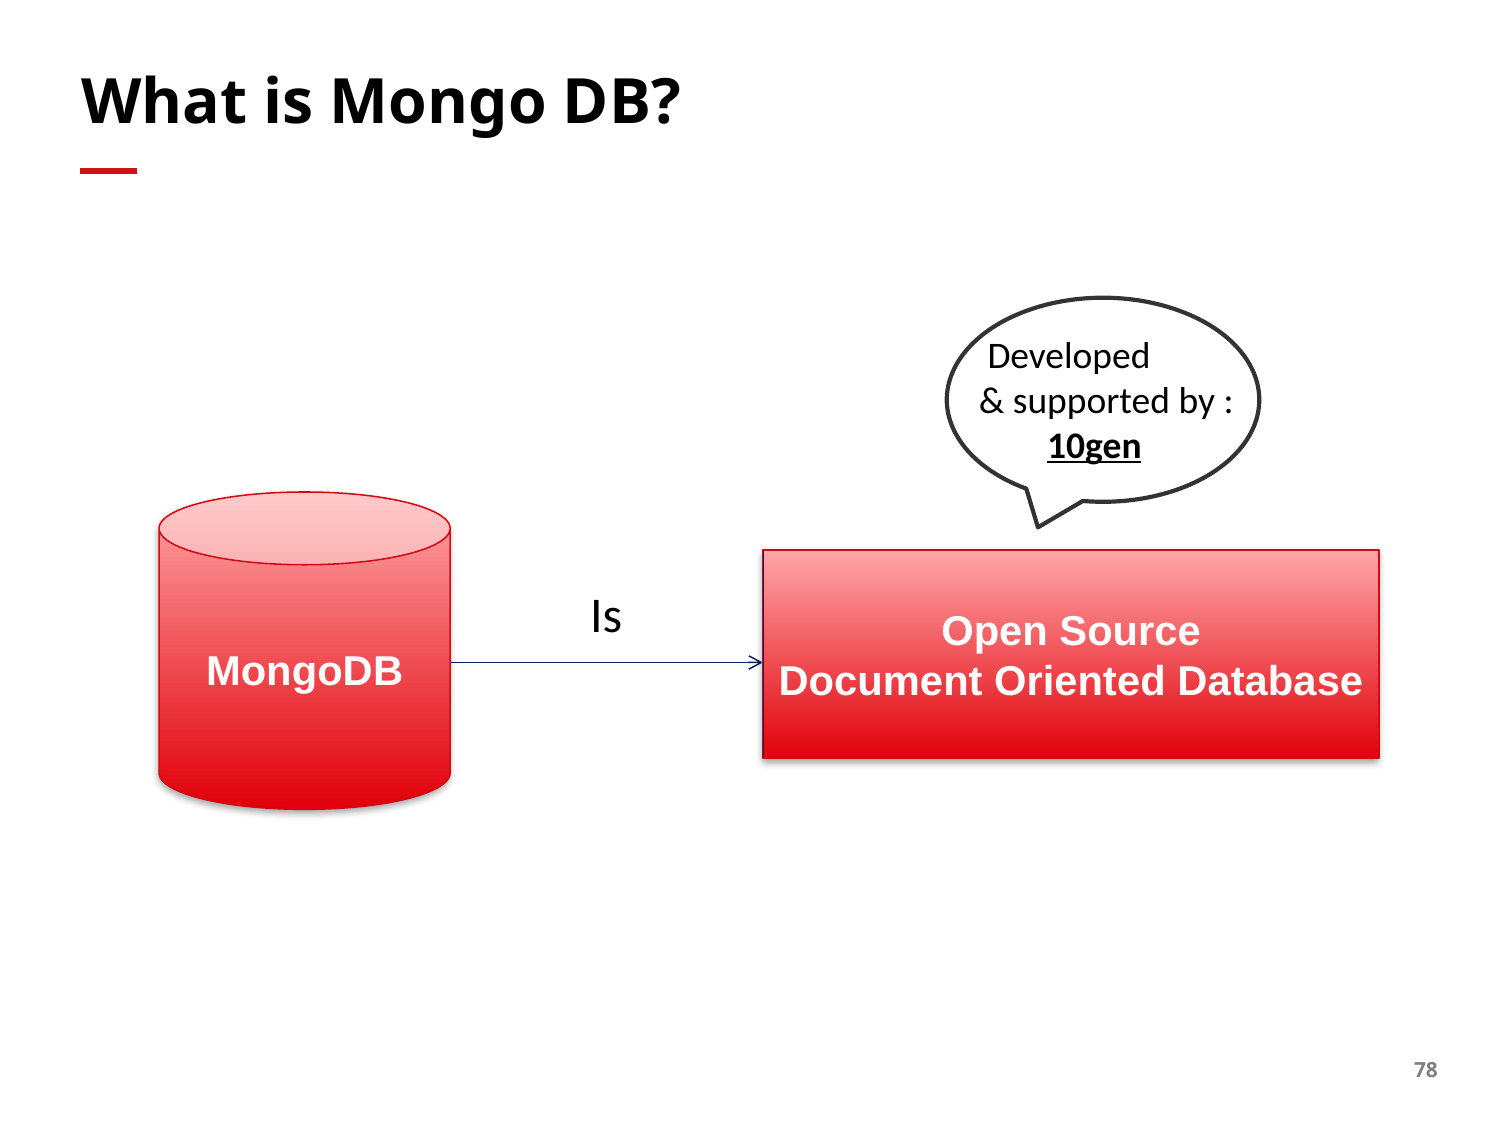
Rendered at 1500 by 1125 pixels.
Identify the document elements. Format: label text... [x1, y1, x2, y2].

text_box [944, 349, 964, 450]
text_box Open Source Document Oriented Database [762, 549, 1380, 759]
text_box Is [575, 574, 638, 650]
text_box Worker Threads [160, 493, 449, 563]
text_box [1258, 378, 1262, 422]
text_box Developed & supported by : 10gen [964, 323, 1258, 473]
text_box [990, 473, 1216, 530]
title What is Mongo DB? [81, 68, 1421, 138]
text_box MongoDB [158, 491, 451, 811]
text_box [995, 295, 1211, 323]
